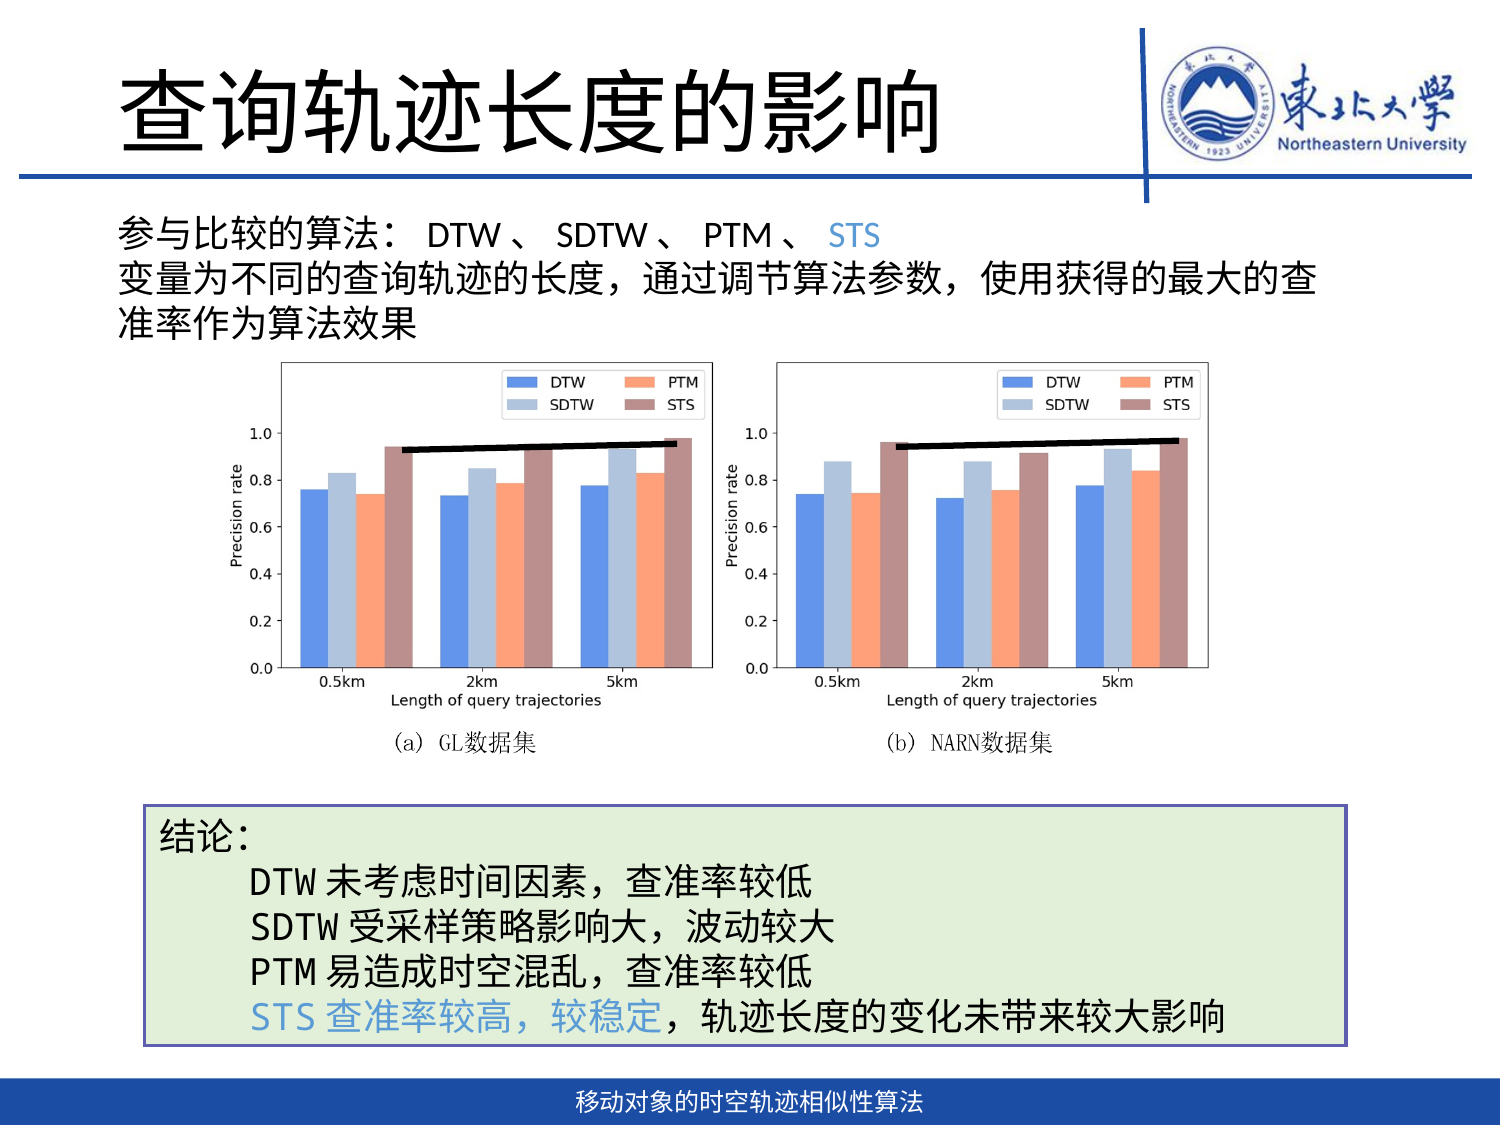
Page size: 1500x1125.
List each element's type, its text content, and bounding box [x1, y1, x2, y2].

text_box 参与比较的算法：DTW、SDTW、PTM、STS 变量为不同的查询轨迹的长度，通过调节算法参数，使用获得的最大的查准率作为算法效果 [103, 204, 1350, 353]
text_box 结论： DTW未考虑时间因素，查准率较低 SDTW受采样策略影响大，波动较大 PTM易造成时空混乱，查准率较低 STS查准率较高，较稳定，轨迹长度的变化未带来较大影响 [144, 805, 1346, 1046]
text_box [221, 351, 1213, 769]
text_box 移动对象的时空轨迹相似性算法 [0, 1077, 1500, 1125]
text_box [18, 28, 1475, 204]
